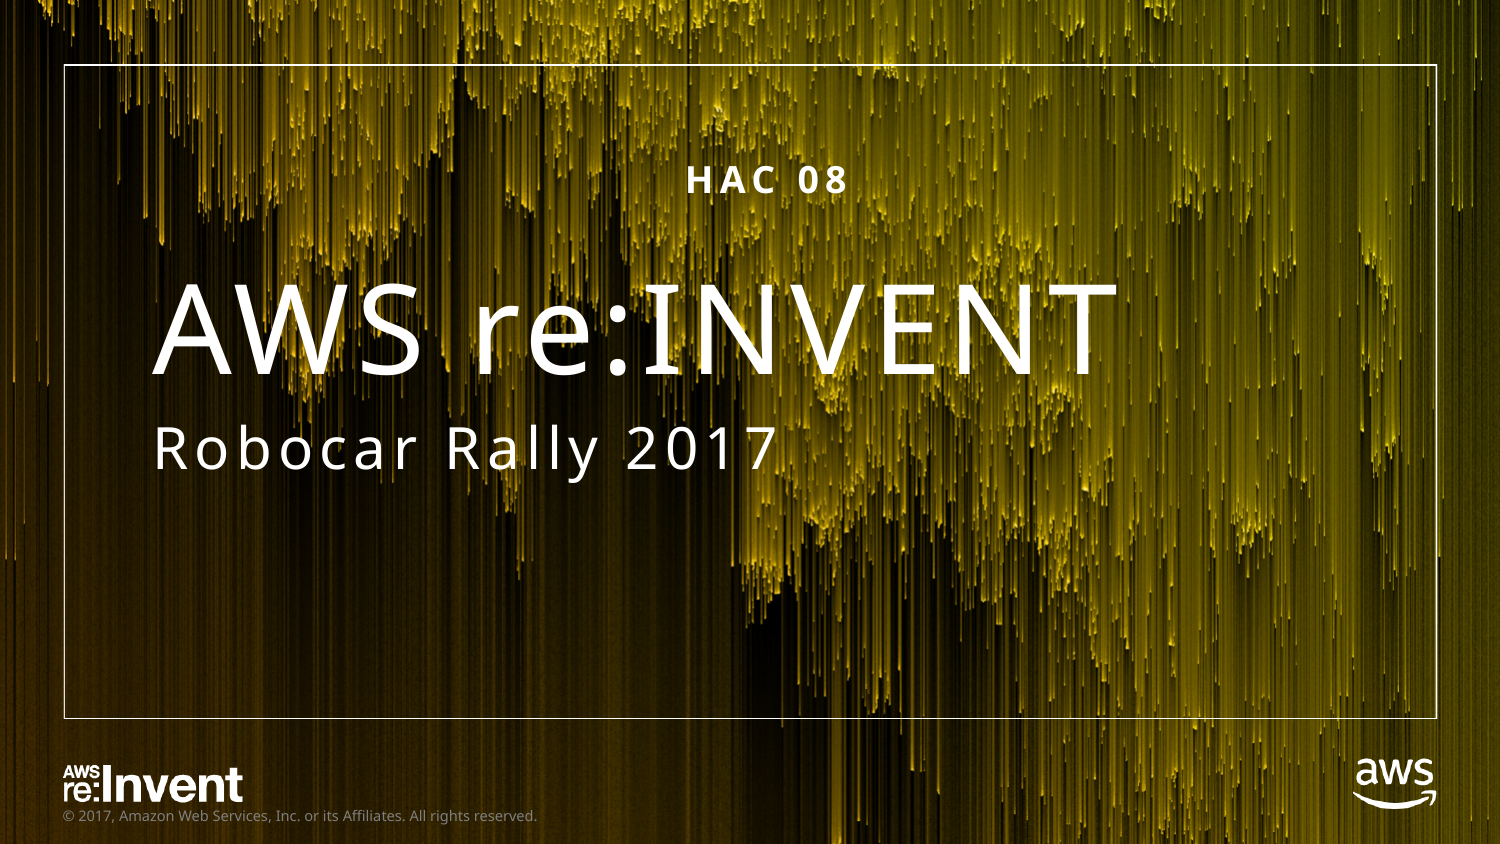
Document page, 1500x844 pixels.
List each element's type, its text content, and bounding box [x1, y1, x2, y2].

list Robocar Rally 2017 [152, 411, 1352, 474]
list AWS re:INVENT [152, 249, 1352, 366]
picture [0, 0, 1500, 844]
list HAC 08 [152, 77, 1380, 201]
